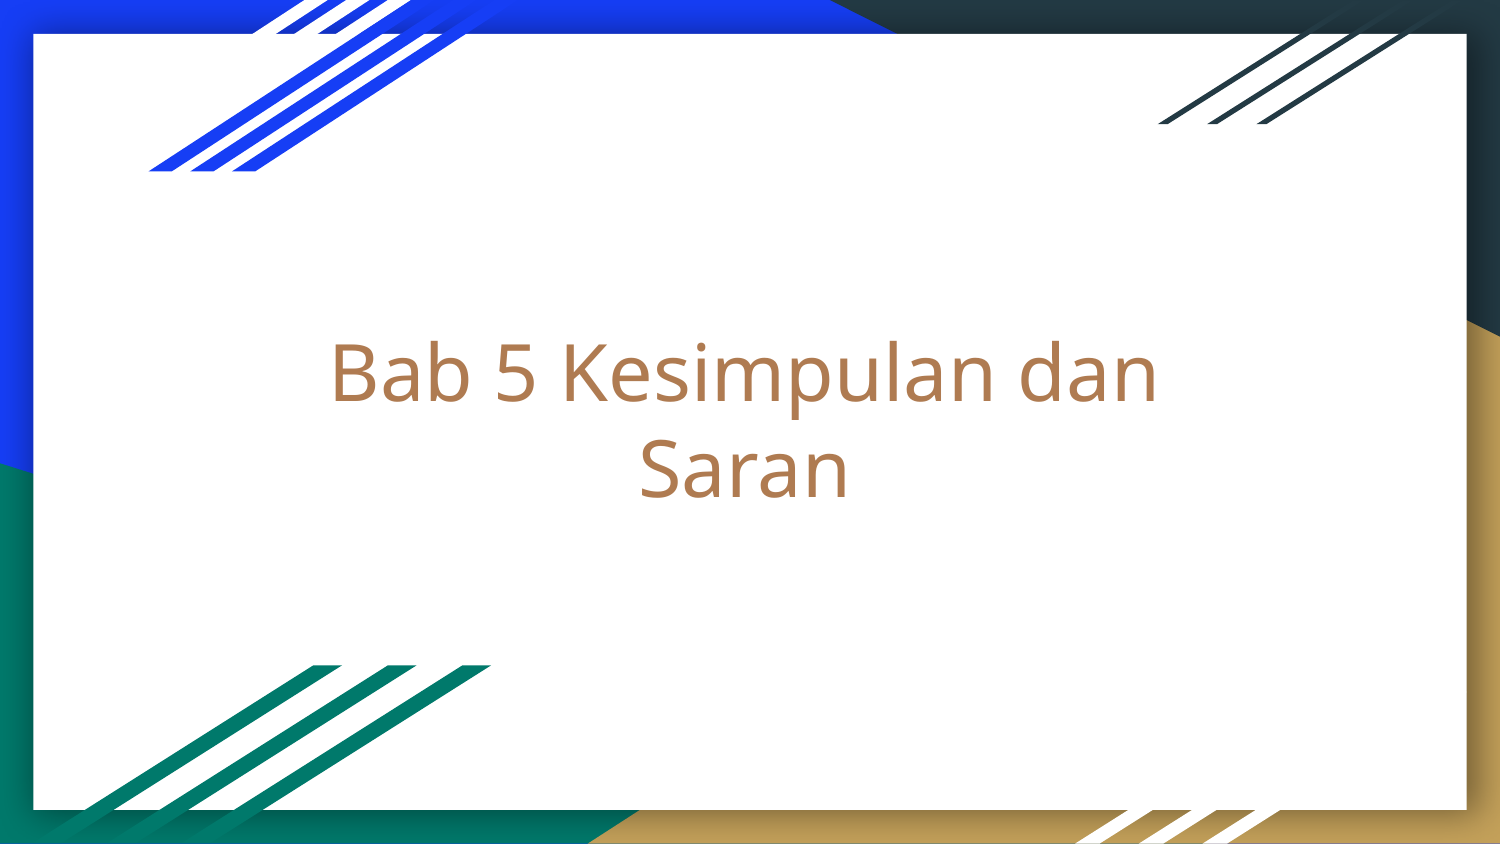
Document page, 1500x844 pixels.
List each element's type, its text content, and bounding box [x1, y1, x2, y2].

title Bab 5 Kesimpulan dan Saran [304, 298, 1185, 537]
